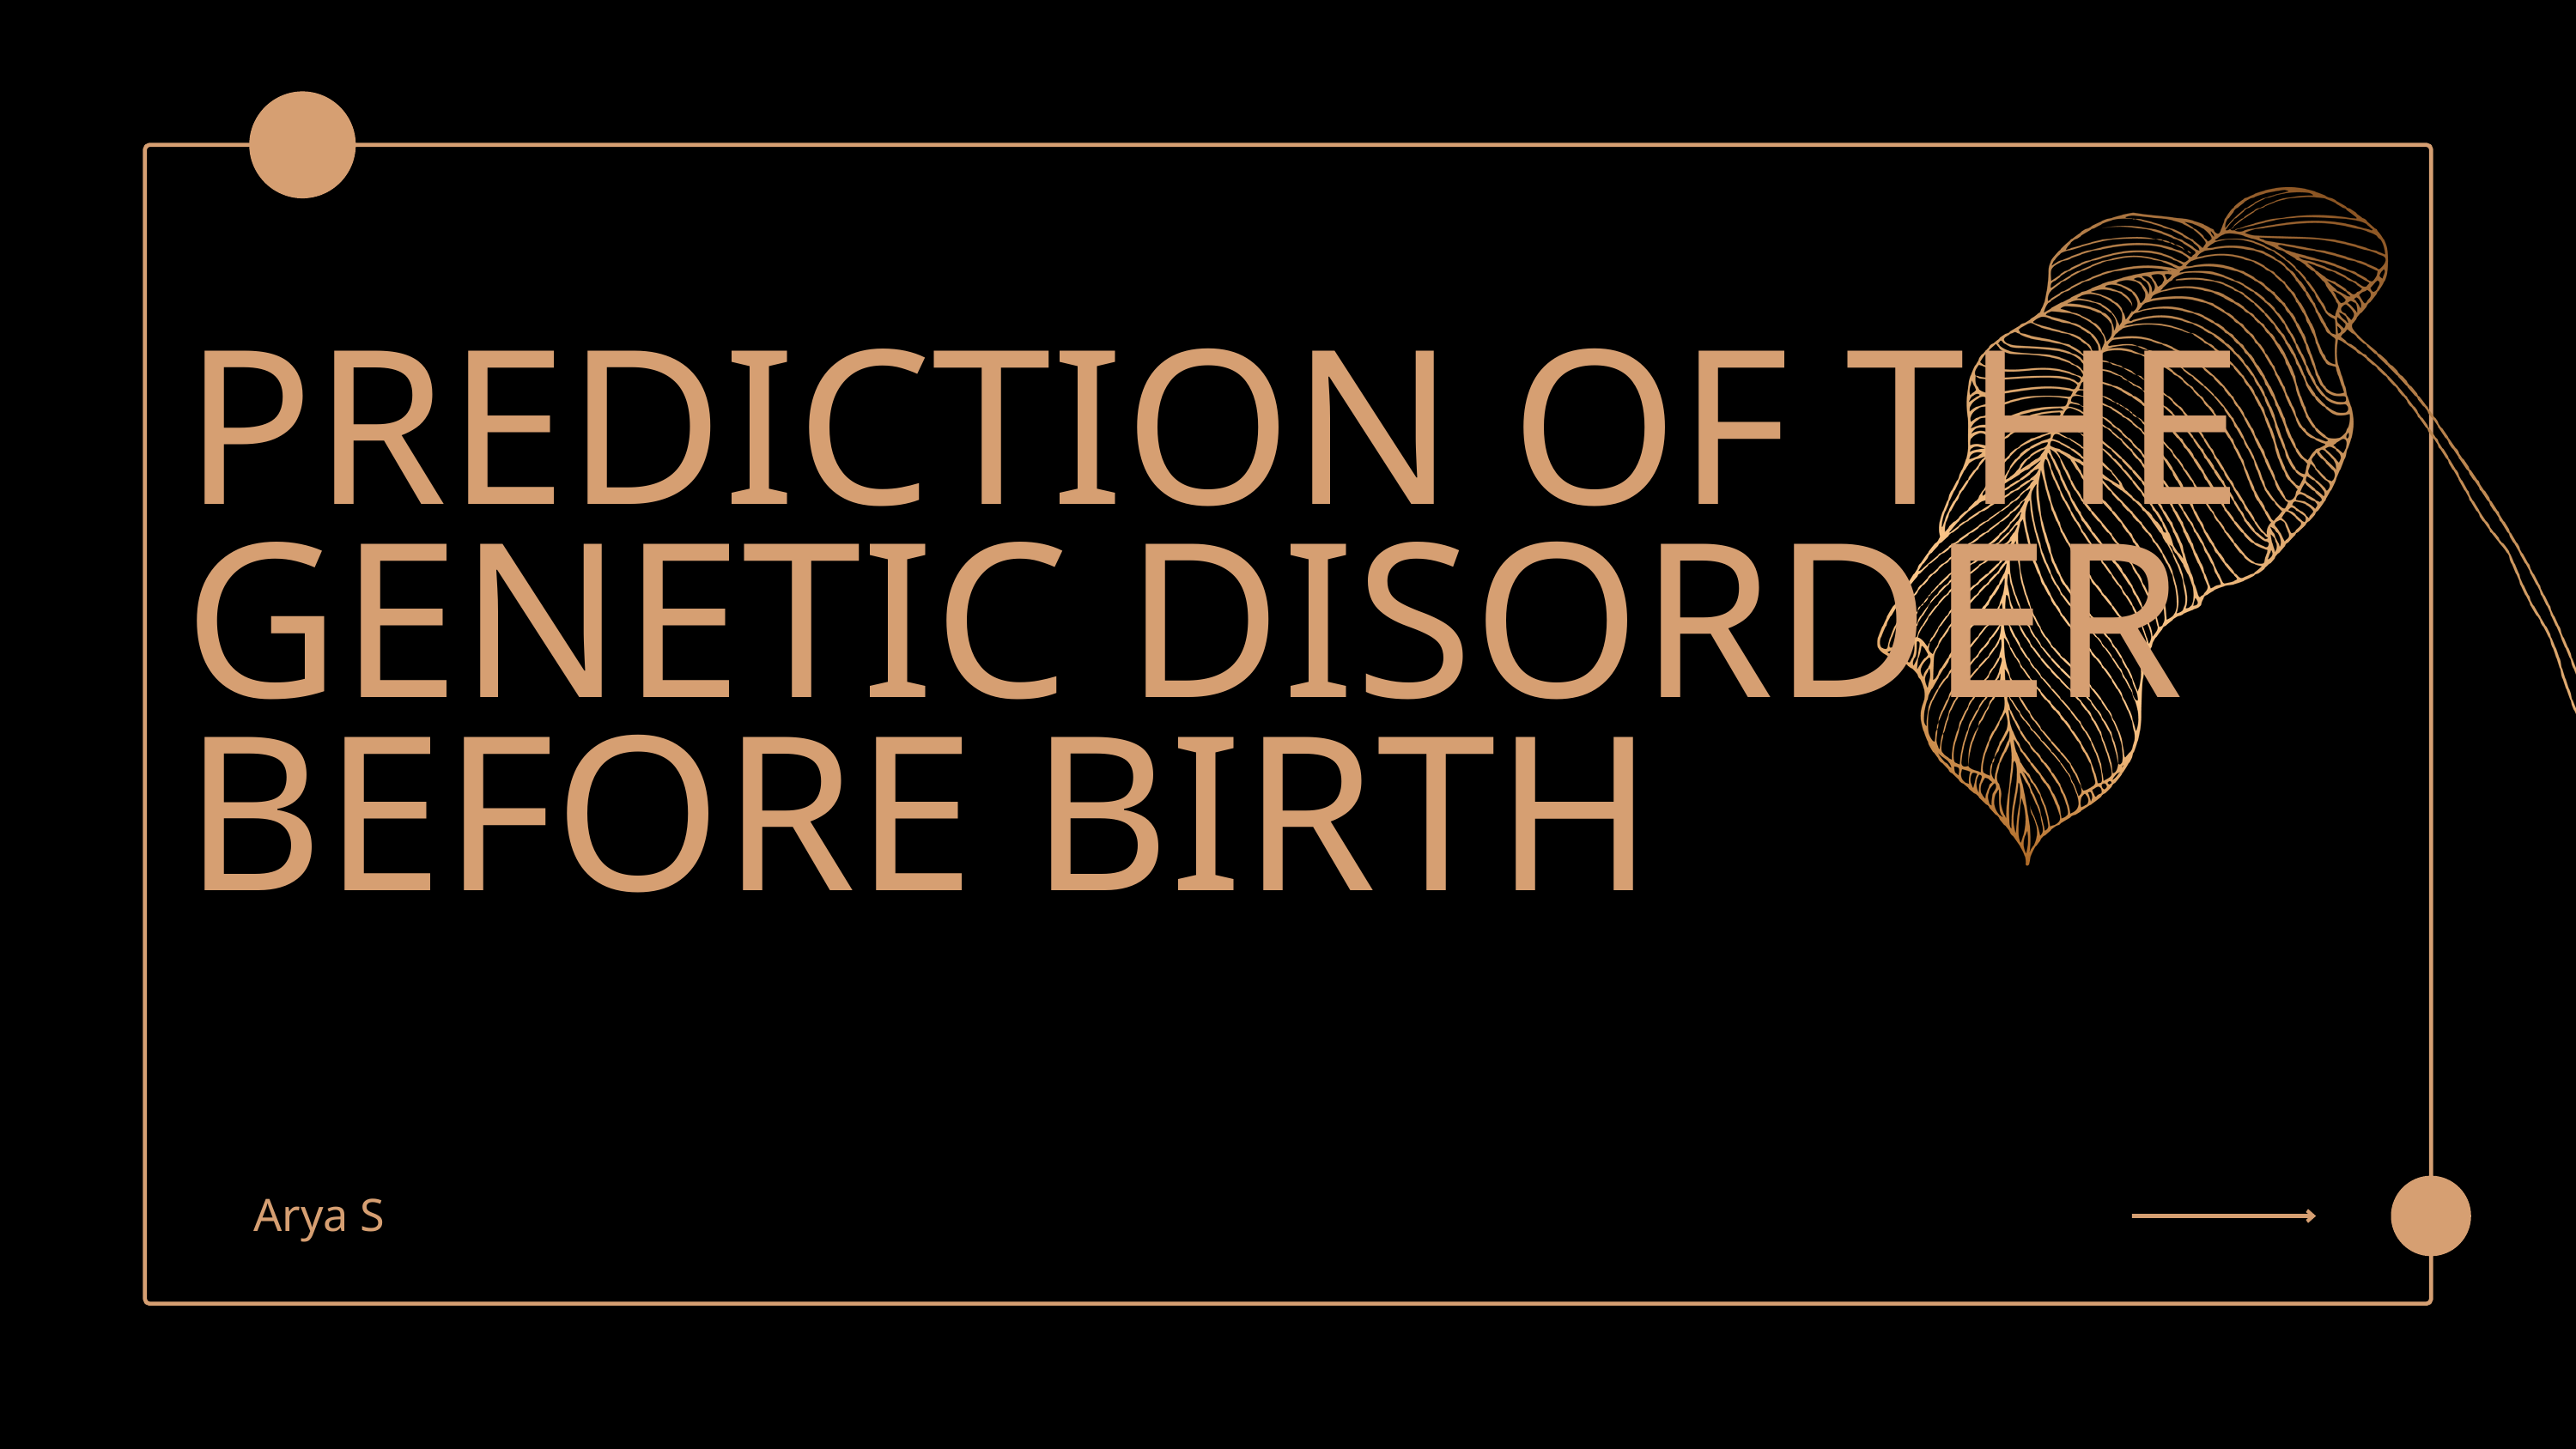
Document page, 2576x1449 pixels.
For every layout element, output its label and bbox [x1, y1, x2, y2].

text_box [2433, 187, 2576, 1139]
text_box [144, 144, 2432, 1304]
text_box [248, 91, 356, 199]
text_box [2391, 1175, 2472, 1257]
